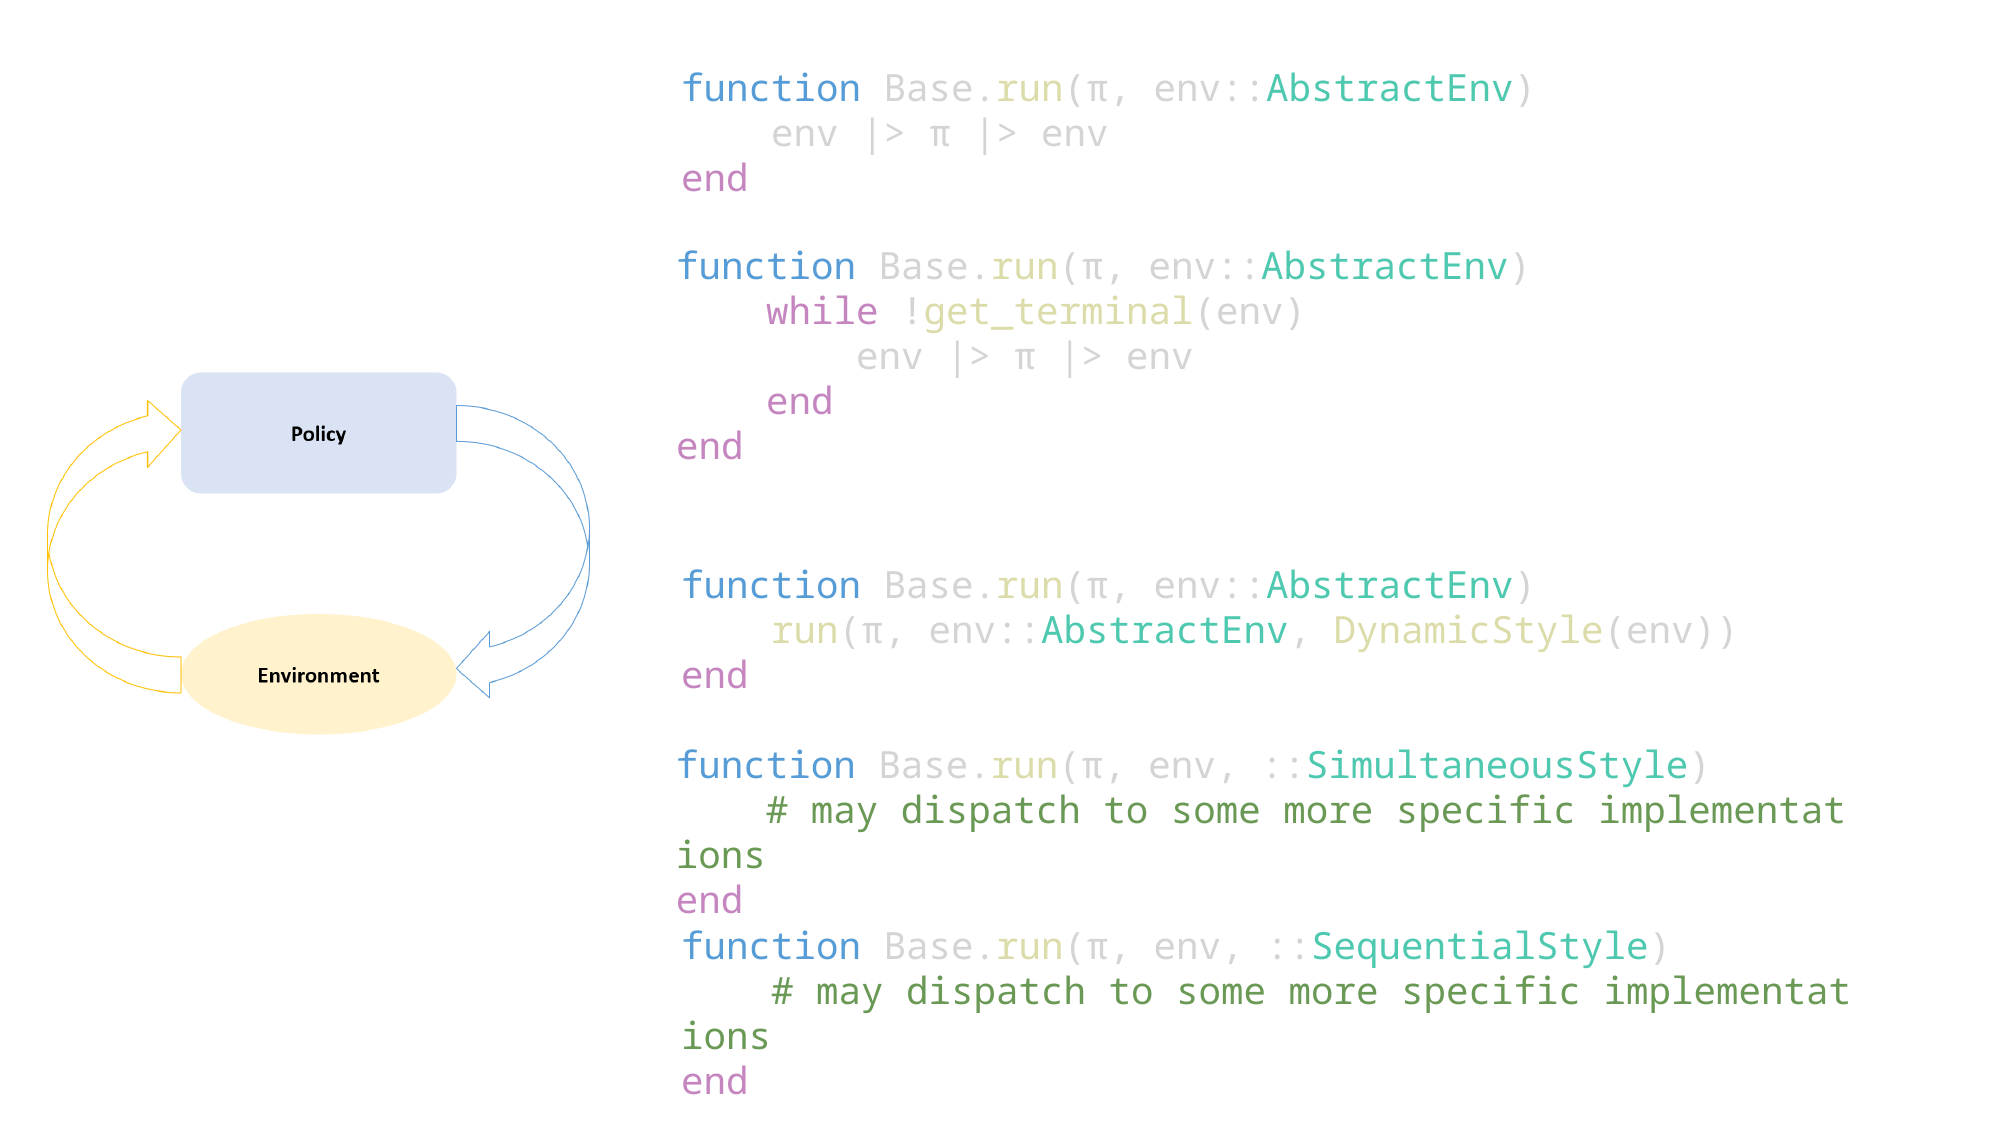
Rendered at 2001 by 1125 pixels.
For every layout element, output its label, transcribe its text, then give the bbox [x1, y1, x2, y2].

picture [4, 340, 607, 740]
text_box function Base.run(π, env::AbstractEnv) env |> π |> env end [666, 56, 1667, 207]
text_box function Base.run(π, env, ::SequentialStyle) # may dispatch to some more specific implementations end [666, 914, 1887, 1110]
text_box function Base.run(π, env::AbstractEnv) run(π, env::AbstractEnv, DynamicStyle(env)) end [666, 553, 1946, 704]
text_box function Base.run(π, env::AbstractEnv) while !get_terminal(env) env |> π |> env end end [661, 235, 1667, 475]
text_box function Base.run(π, env, ::SimultaneousStyle) # may dispatch to some more specific implementations end [661, 734, 1874, 929]
